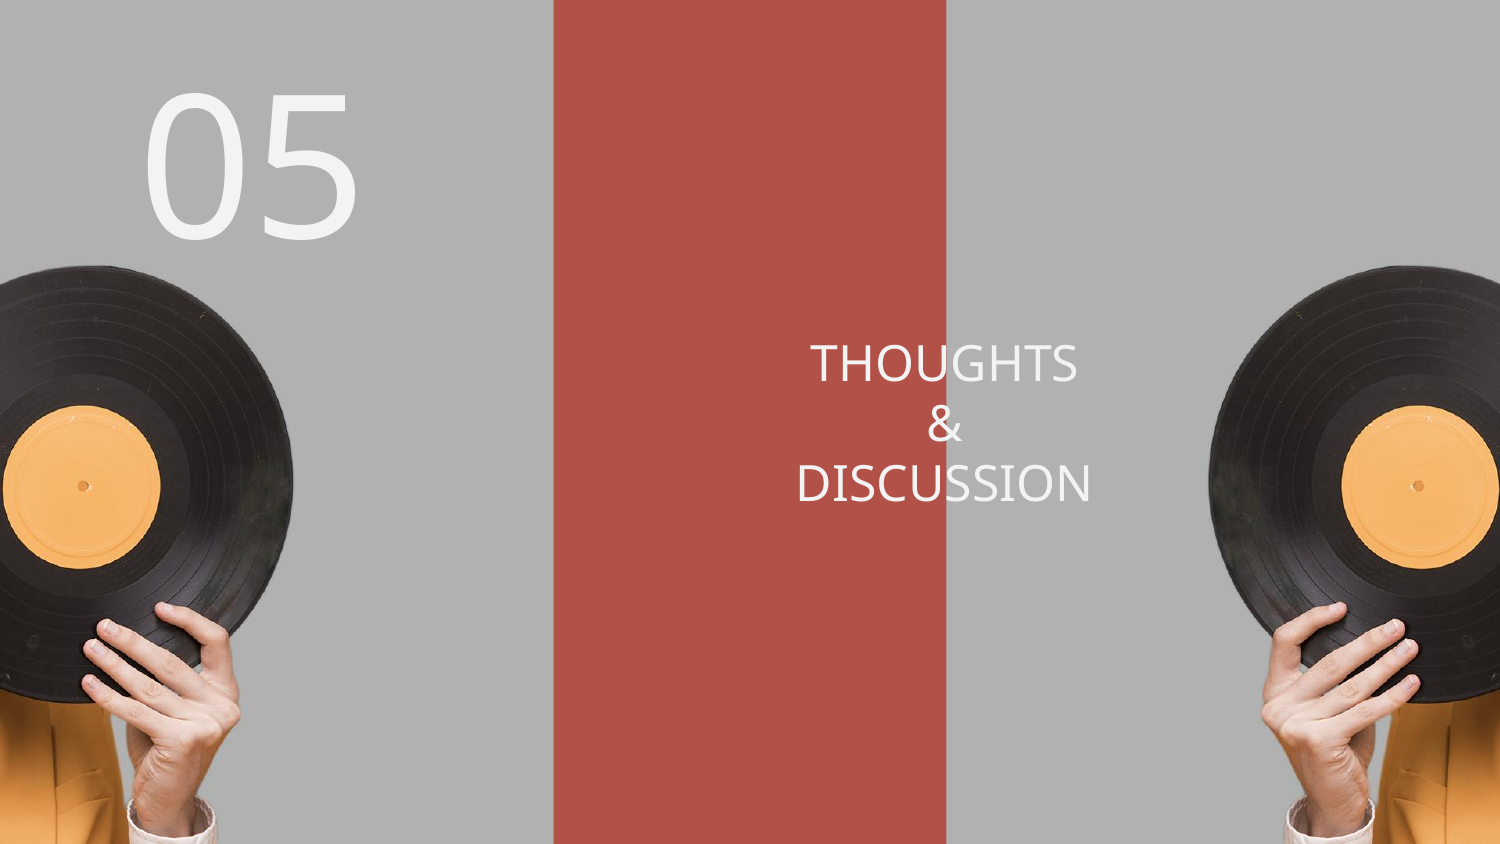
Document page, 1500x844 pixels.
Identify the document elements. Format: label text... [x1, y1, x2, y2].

picture [0, 0, 553, 844]
title THOUGHTS & DISCUSSION [757, 275, 1133, 568]
title 05 [44, 38, 461, 294]
picture [947, 0, 1500, 844]
